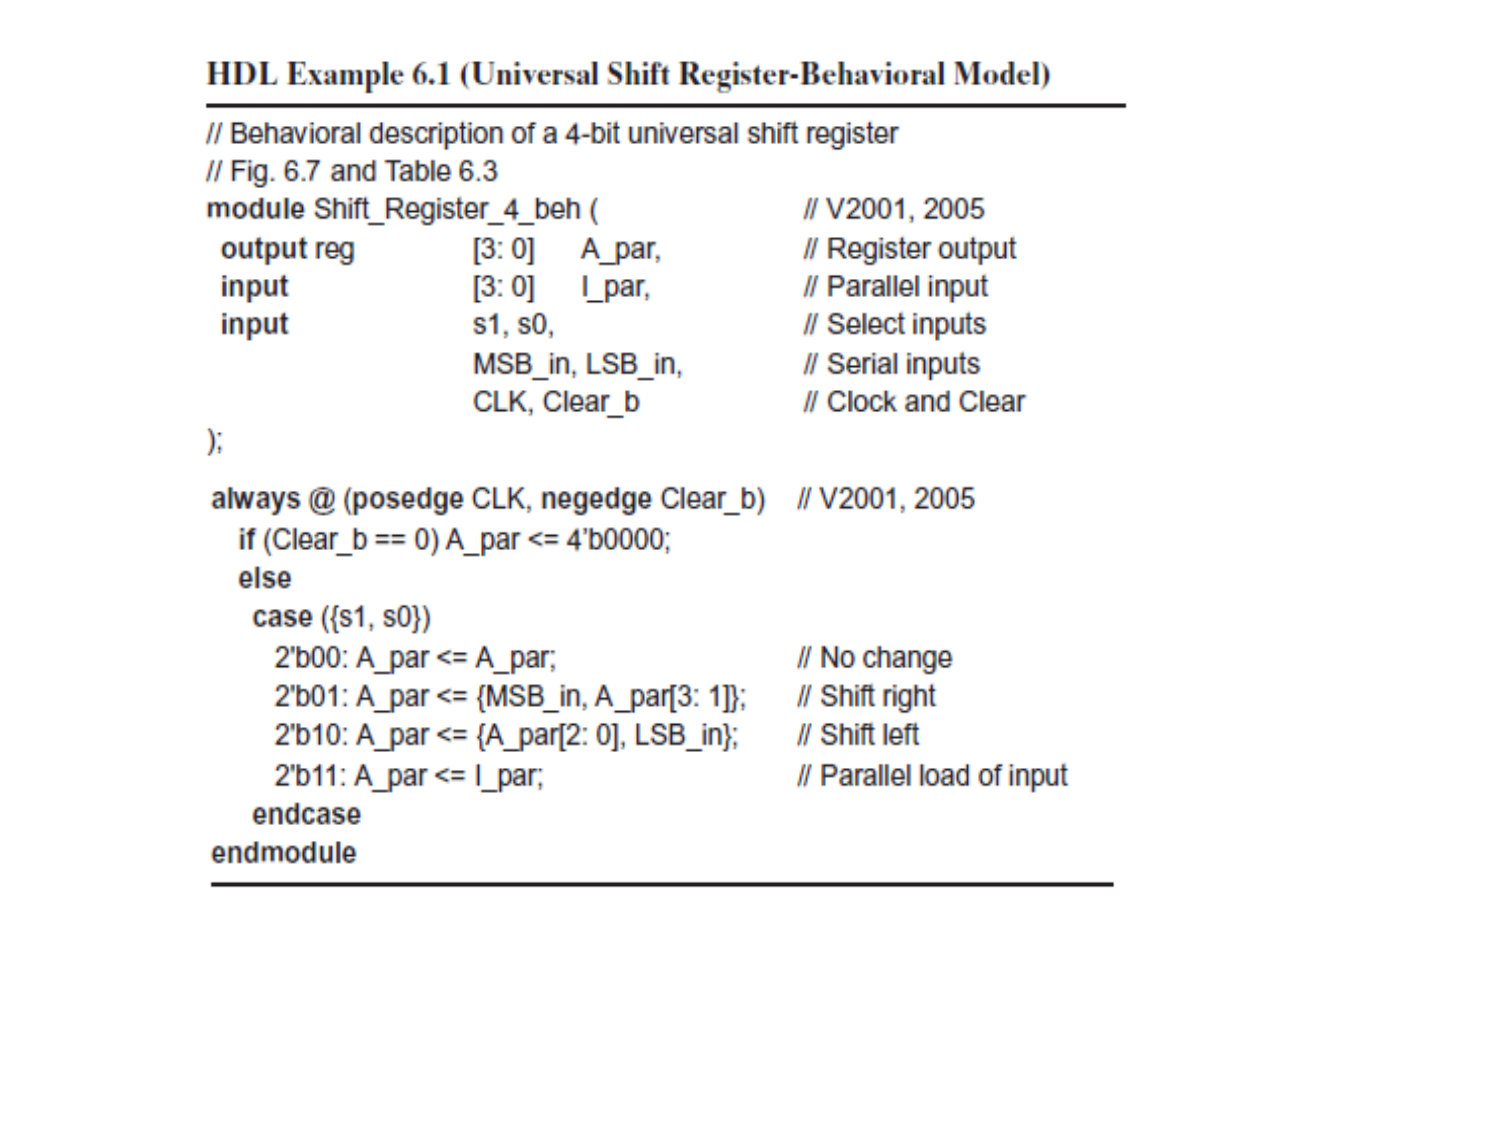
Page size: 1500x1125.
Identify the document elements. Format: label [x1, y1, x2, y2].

picture [149, 37, 1163, 913]
